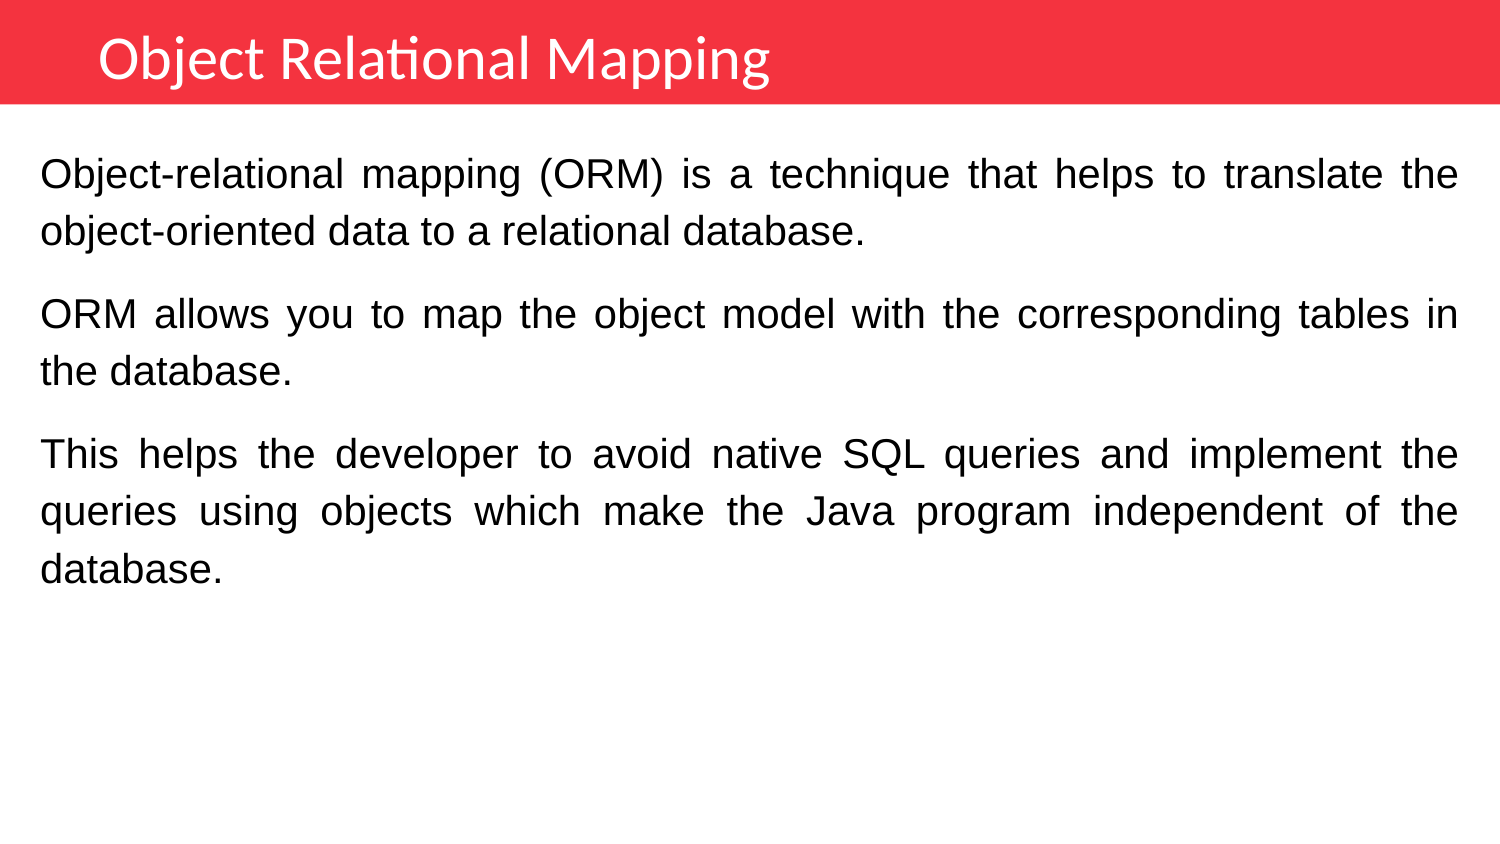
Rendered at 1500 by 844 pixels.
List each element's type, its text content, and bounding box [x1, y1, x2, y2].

text_box Object-relational mapping (ORM) is a technique that helps to translate the object-oriented data to a relational database. ORM allows you to map the object model with the corresponding tables in the database. This helps the developer to avoid native SQL queries and implement the queries using objects which make the Java program independent of the database. [25, 123, 1475, 820]
text_box [0, 0, 1500, 105]
text_box Object Relational Mapping [83, 2, 1289, 123]
